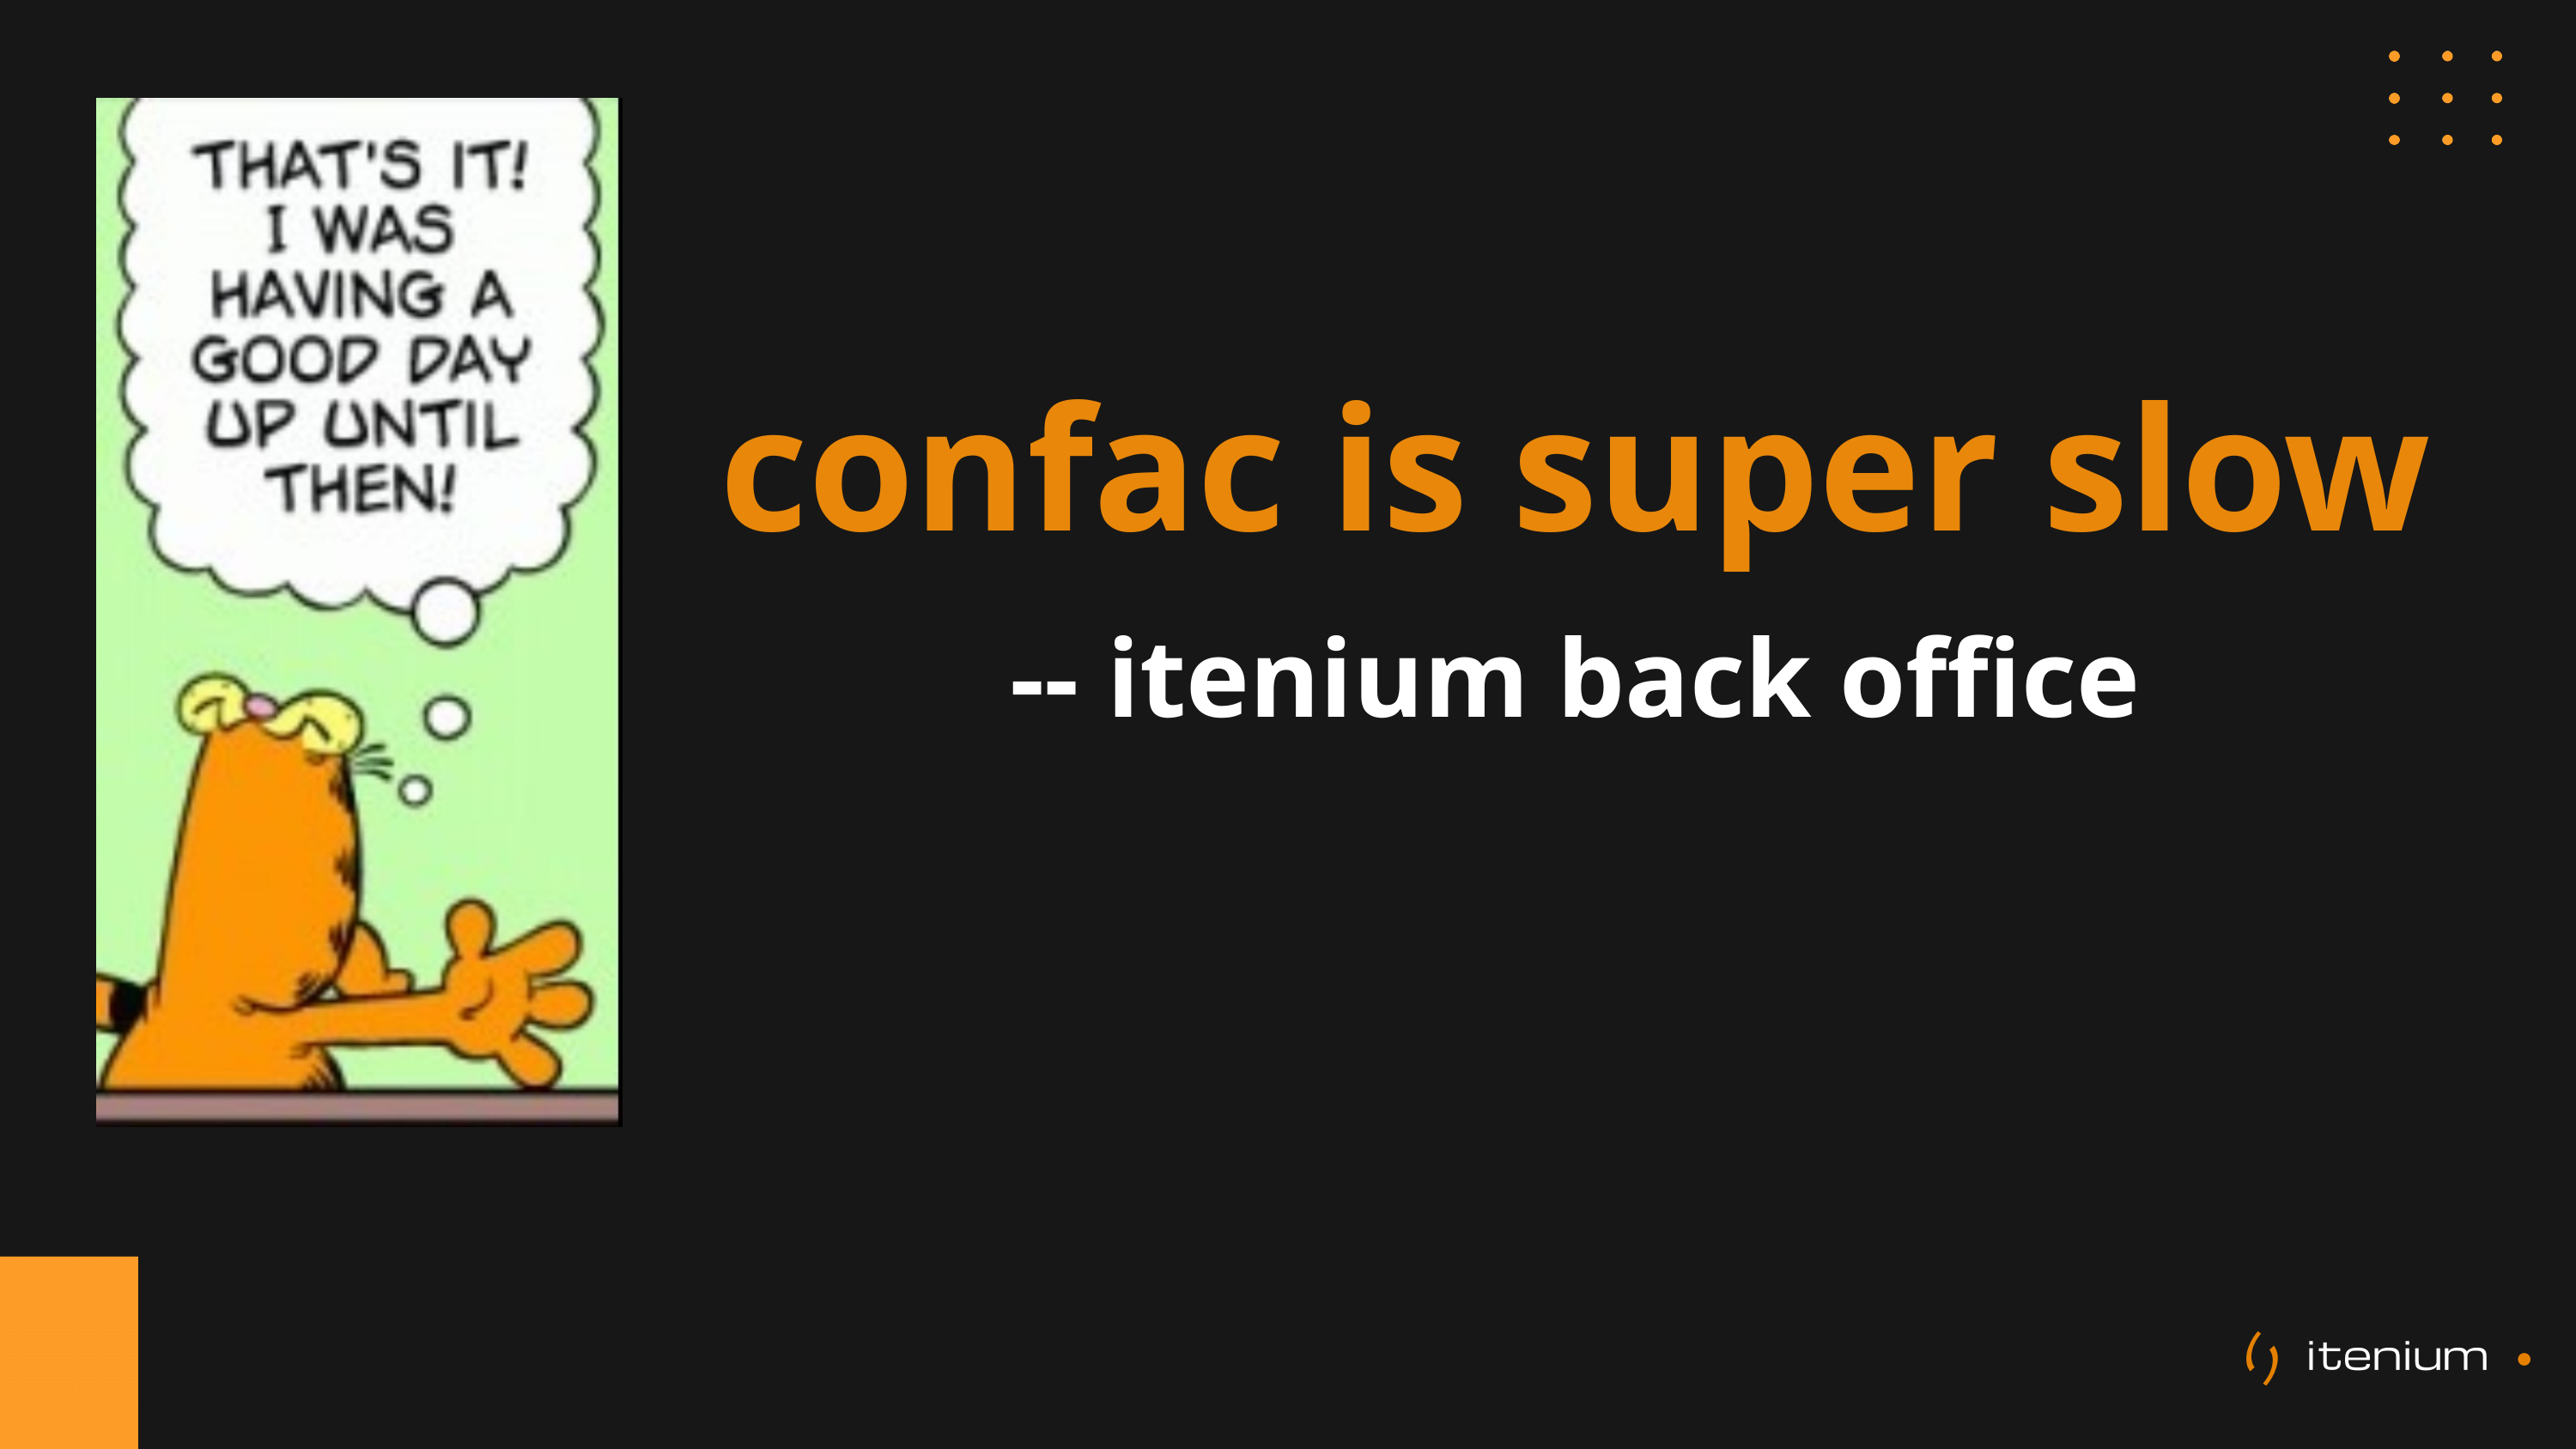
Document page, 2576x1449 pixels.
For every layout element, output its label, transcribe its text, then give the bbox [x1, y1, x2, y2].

text_box confac is super slow -- itenium back office [650, 391, 2501, 739]
picture [0, 1256, 139, 1449]
picture [96, 97, 623, 1127]
picture [2227, 1313, 2551, 1402]
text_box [2389, 51, 2502, 145]
